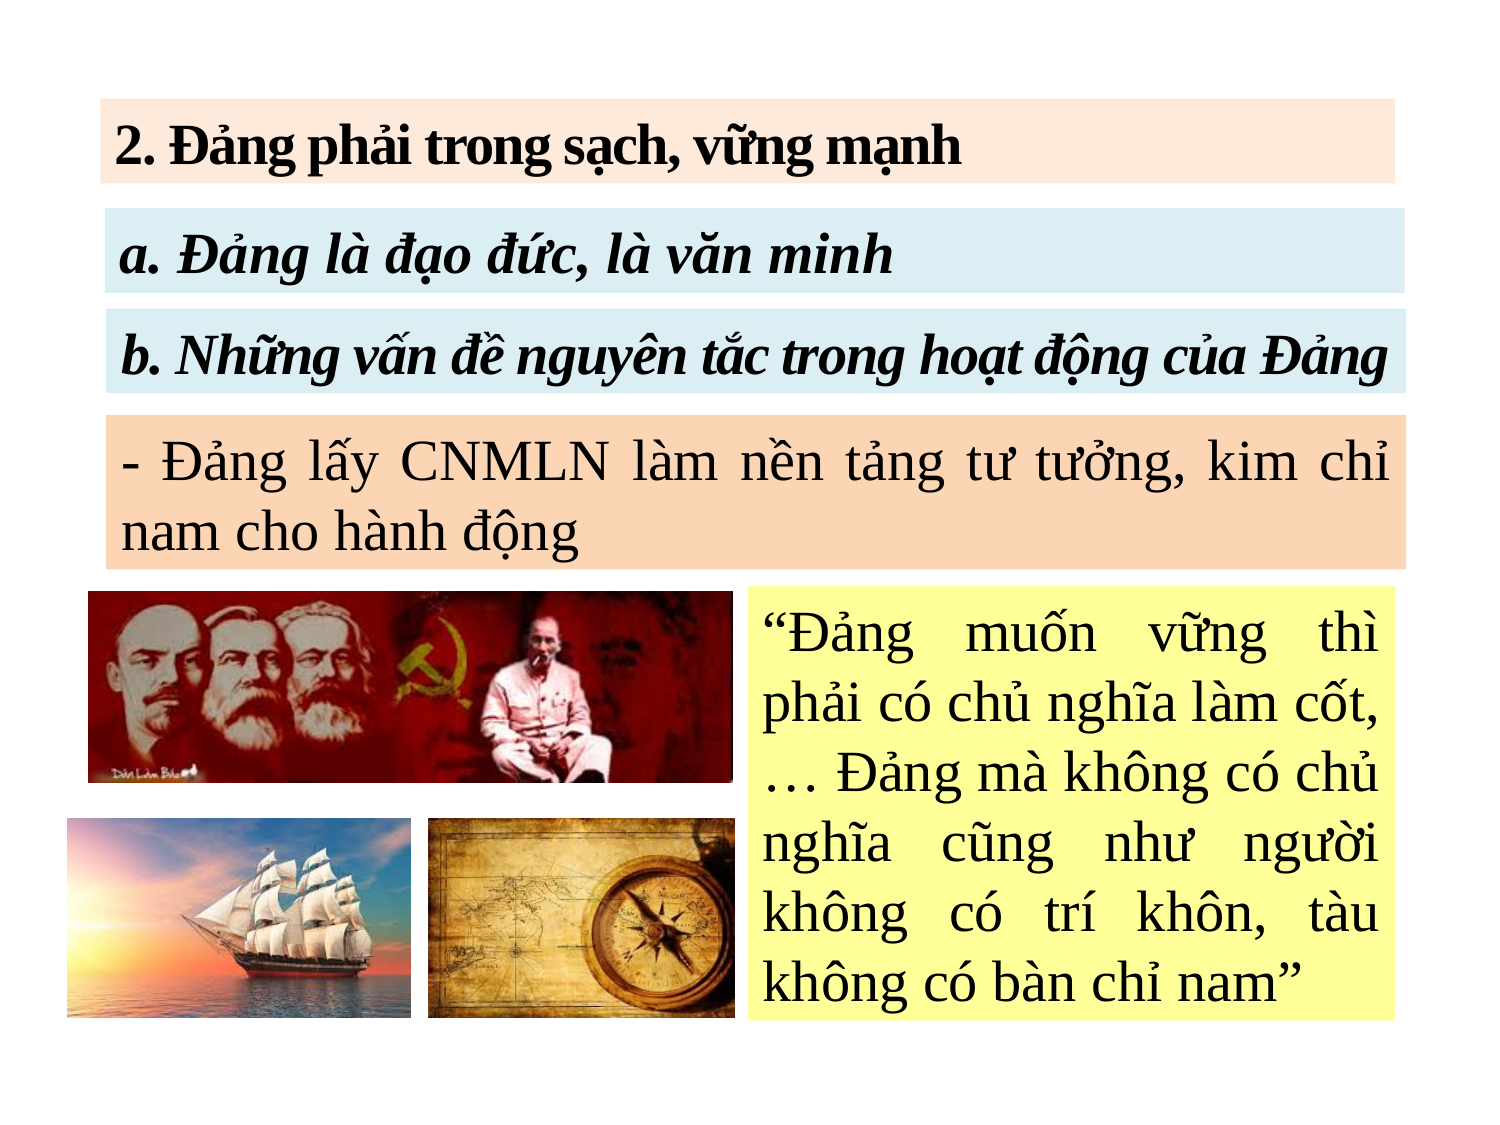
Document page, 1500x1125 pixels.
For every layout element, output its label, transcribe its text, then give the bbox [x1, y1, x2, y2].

text_box “Đảng muốn vững thì phải có chủ nghĩa làm cốt,… Đảng mà không có chủ nghĩa cũng như người không có trí khôn, tàu không có bàn chỉ nam” [747, 586, 1396, 1021]
picture [428, 818, 735, 1018]
text_box a. Đảng là đạo đức, là văn minh [104, 208, 1405, 293]
picture [88, 591, 733, 783]
text_box 2. Đảng phải trong sạch, vững mạnh [100, 98, 1396, 184]
text_box - Đảng lấy CNMLN làm nền tảng tư tưởng, kim chỉ nam cho hành động [106, 414, 1407, 570]
picture [67, 818, 411, 1018]
text_box b. Những vấn đề nguyên tắc trong hoạt động của Đảng [106, 308, 1407, 394]
